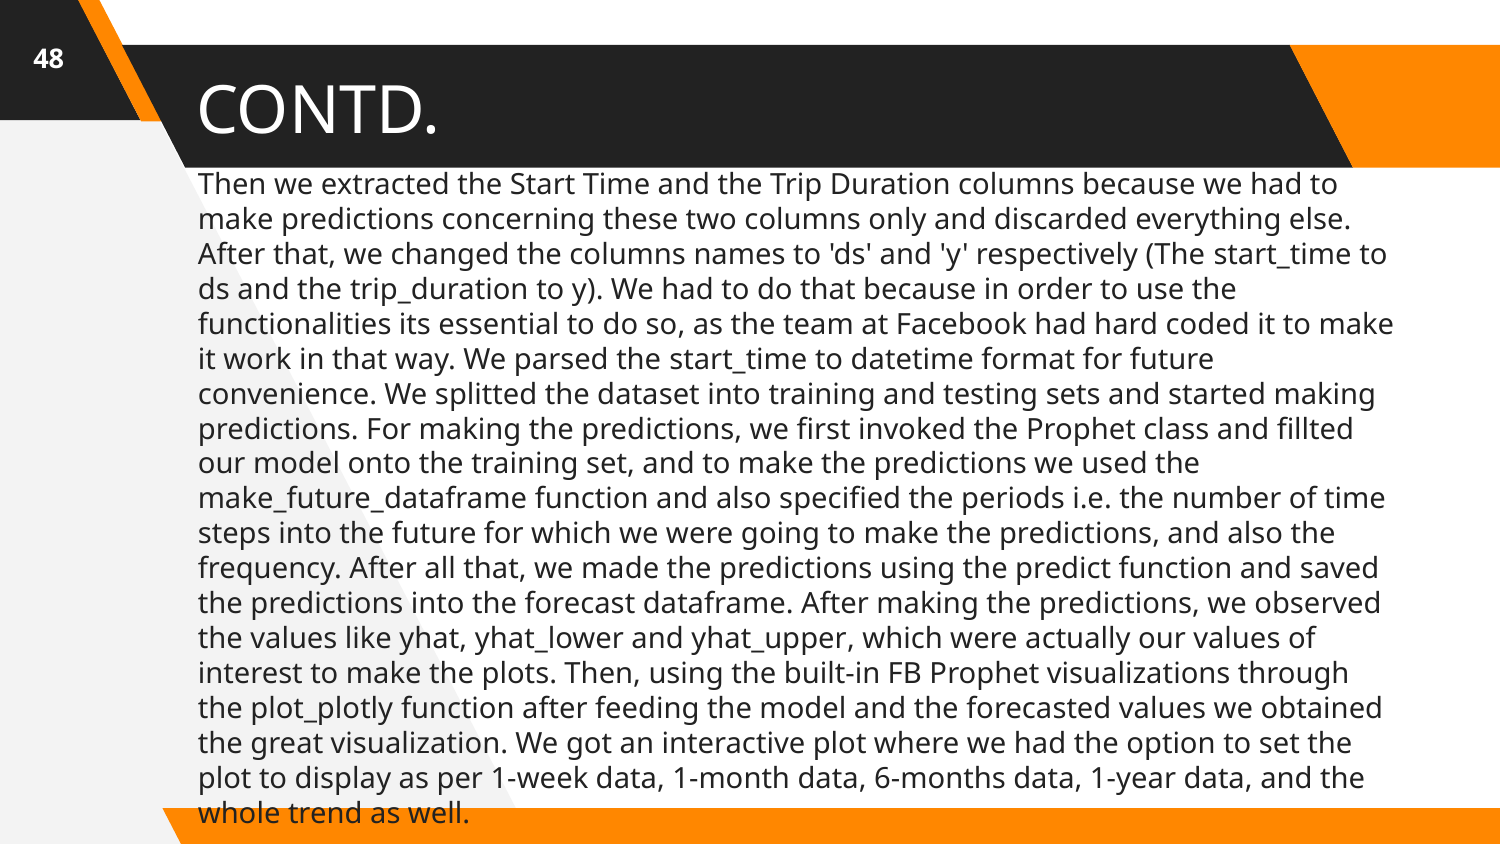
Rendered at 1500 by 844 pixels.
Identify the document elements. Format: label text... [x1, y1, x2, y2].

slide_number 48 [0, 0, 98, 121]
title CONTD. [181, 45, 1285, 169]
list Then we extracted the Start Time and the Trip Duration columns because we had to make predictions concerning these two columns only and discarded everything else. After that, we changed the columns names to 'ds' and 'y' respectively (The start_time to ds and the trip_duration to y). We had to do that because in order to use the functionalities its essential to do so, as the team at Facebook had hard coded it to make it work in that way. We parsed the start_time to datetime format for future convenience. We splitted the dataset into training and testing sets and started making predictions. For making the predictions, we first invoked the Prophet class and fillted our model onto the training set, and to make the predictions we used the make_future_dataframe function and also specified the periods i.e. the number of time steps into the future for which we were going to make the predictions, and also the frequency. After all that, we made the predictions using the predict function and saved the predictions into the forecast dataframe. After making the predictions, we observed the values like yhat, yhat_lower and yhat_upper, which were actually our values of interest to make the plots. Then, using the built-in FB Prophet visualizations through the plot_plotly function after feeding the model and the forecasted values we obtained the great visualization. We got an interactive plot where we had the option to set the plot to display as per 1-week data, 1-month data, 6-months data, 1-year data, and the whole trend as well. [183, 150, 1414, 788]
